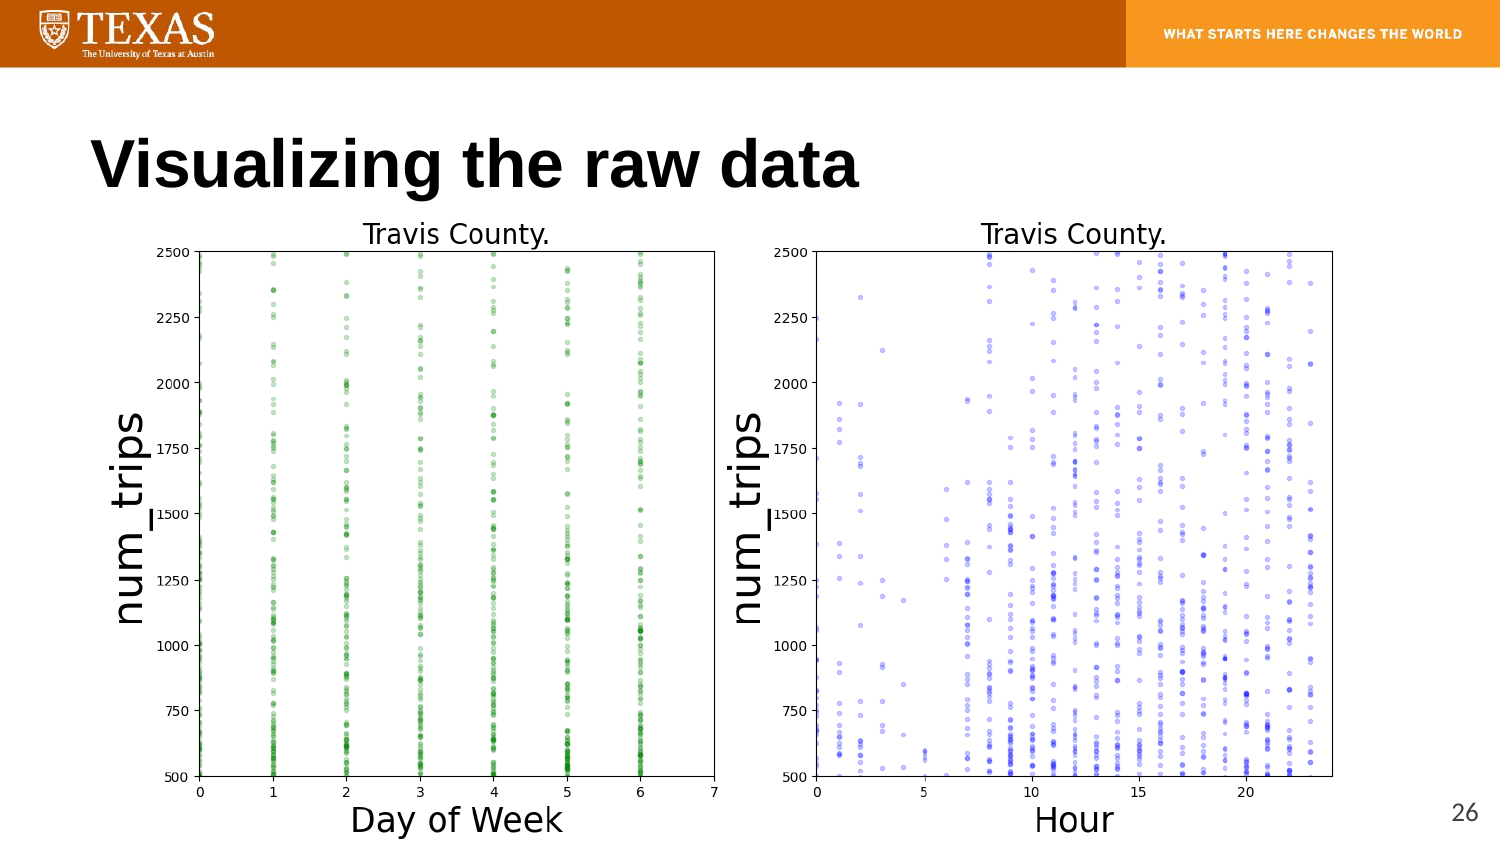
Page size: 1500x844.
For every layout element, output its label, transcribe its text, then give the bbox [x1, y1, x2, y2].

picture [0, 0, 1500, 844]
slide_number ‹#› [1403, 779, 1494, 844]
title Visualizing the raw data [75, 111, 1340, 211]
